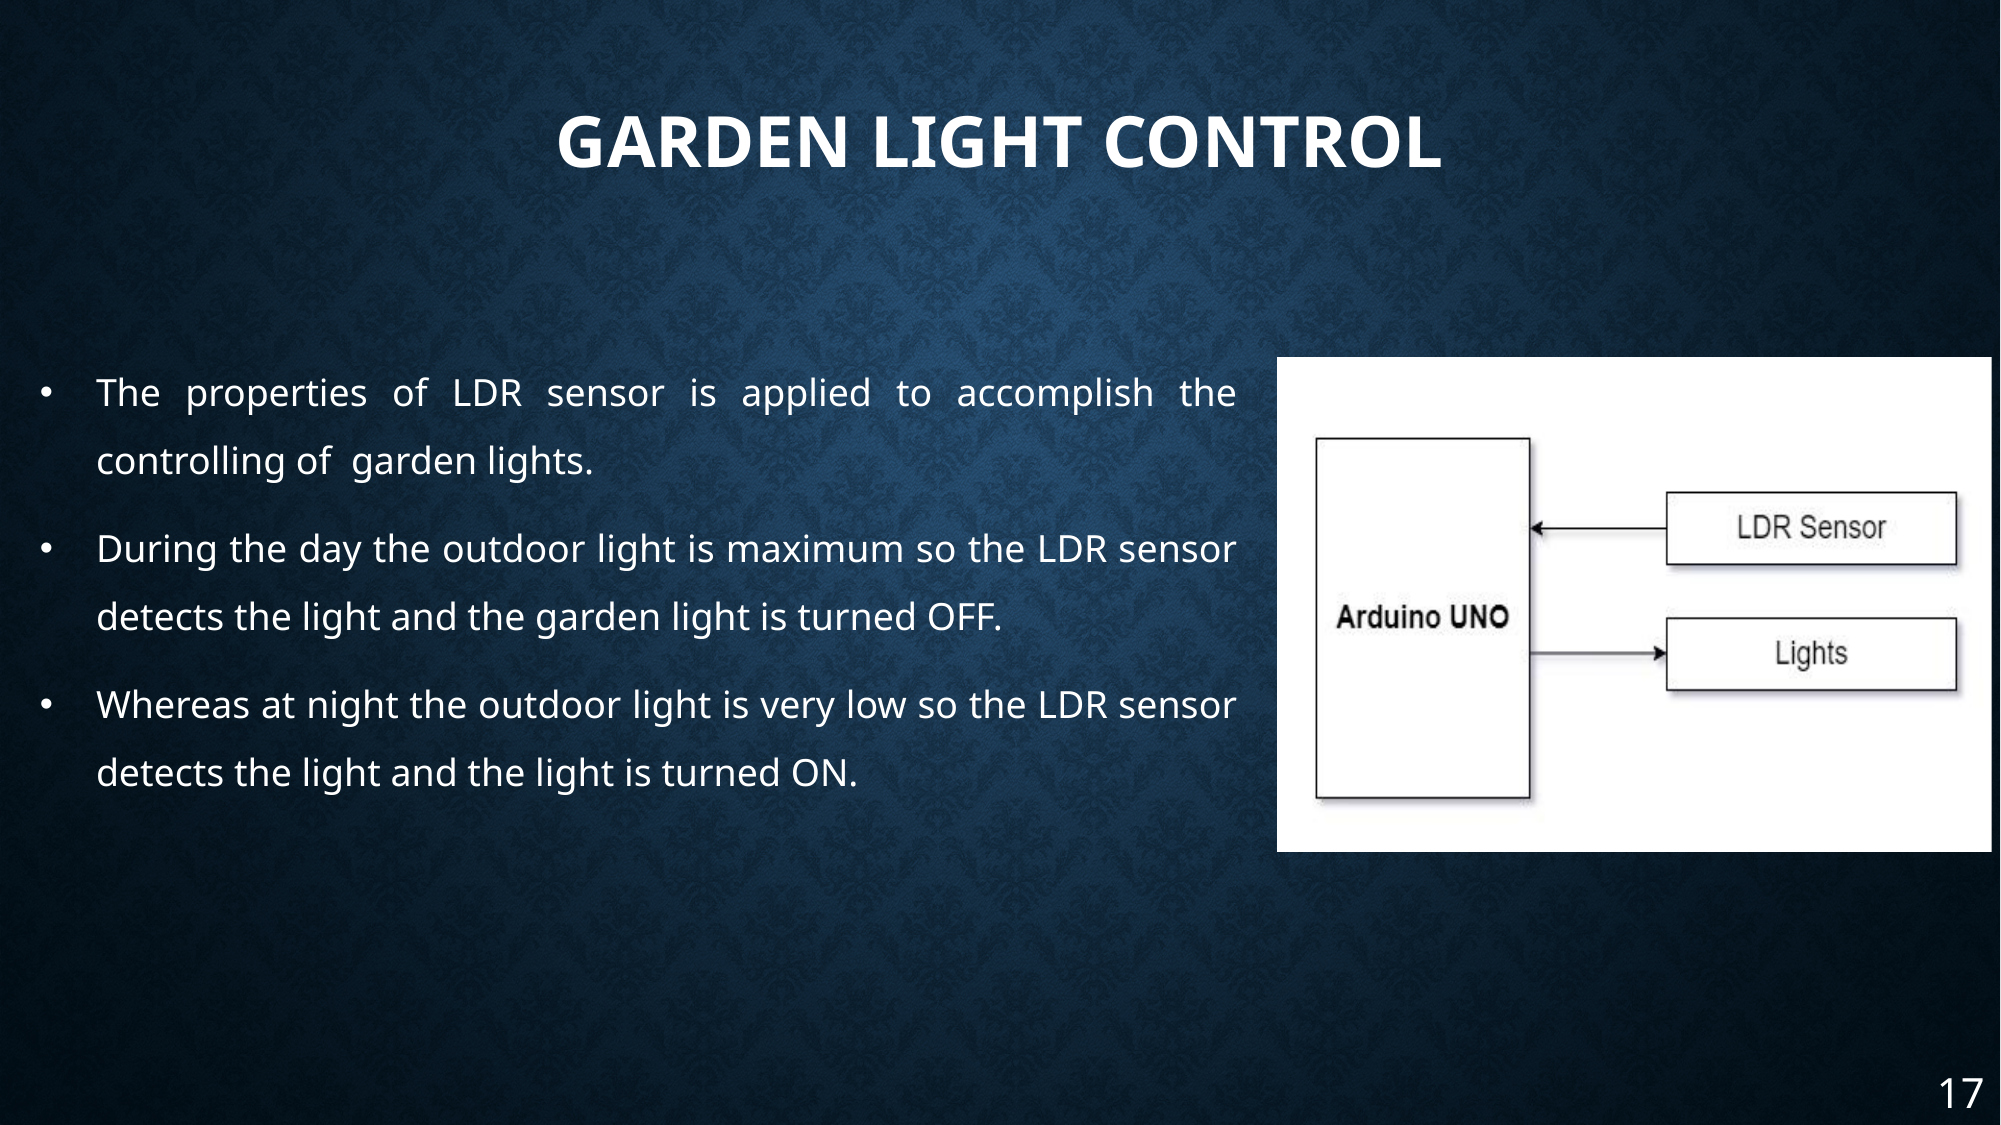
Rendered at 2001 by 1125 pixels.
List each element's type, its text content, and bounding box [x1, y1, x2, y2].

picture [1276, 357, 1993, 853]
title Garden Light Control [261, 79, 1739, 190]
subtitle The properties of LDR sensor is applied to accomplish the controlling of garden lights. During the day the outdoor light is maximum so the LDR sensor detects the light and the garden light is turned OFF. Whereas at night the outdoor light is very low so the LDR sensor detects the light and the light is turned ON. [24, 339, 1254, 931]
slide_number 17 [1876, 1065, 2000, 1125]
